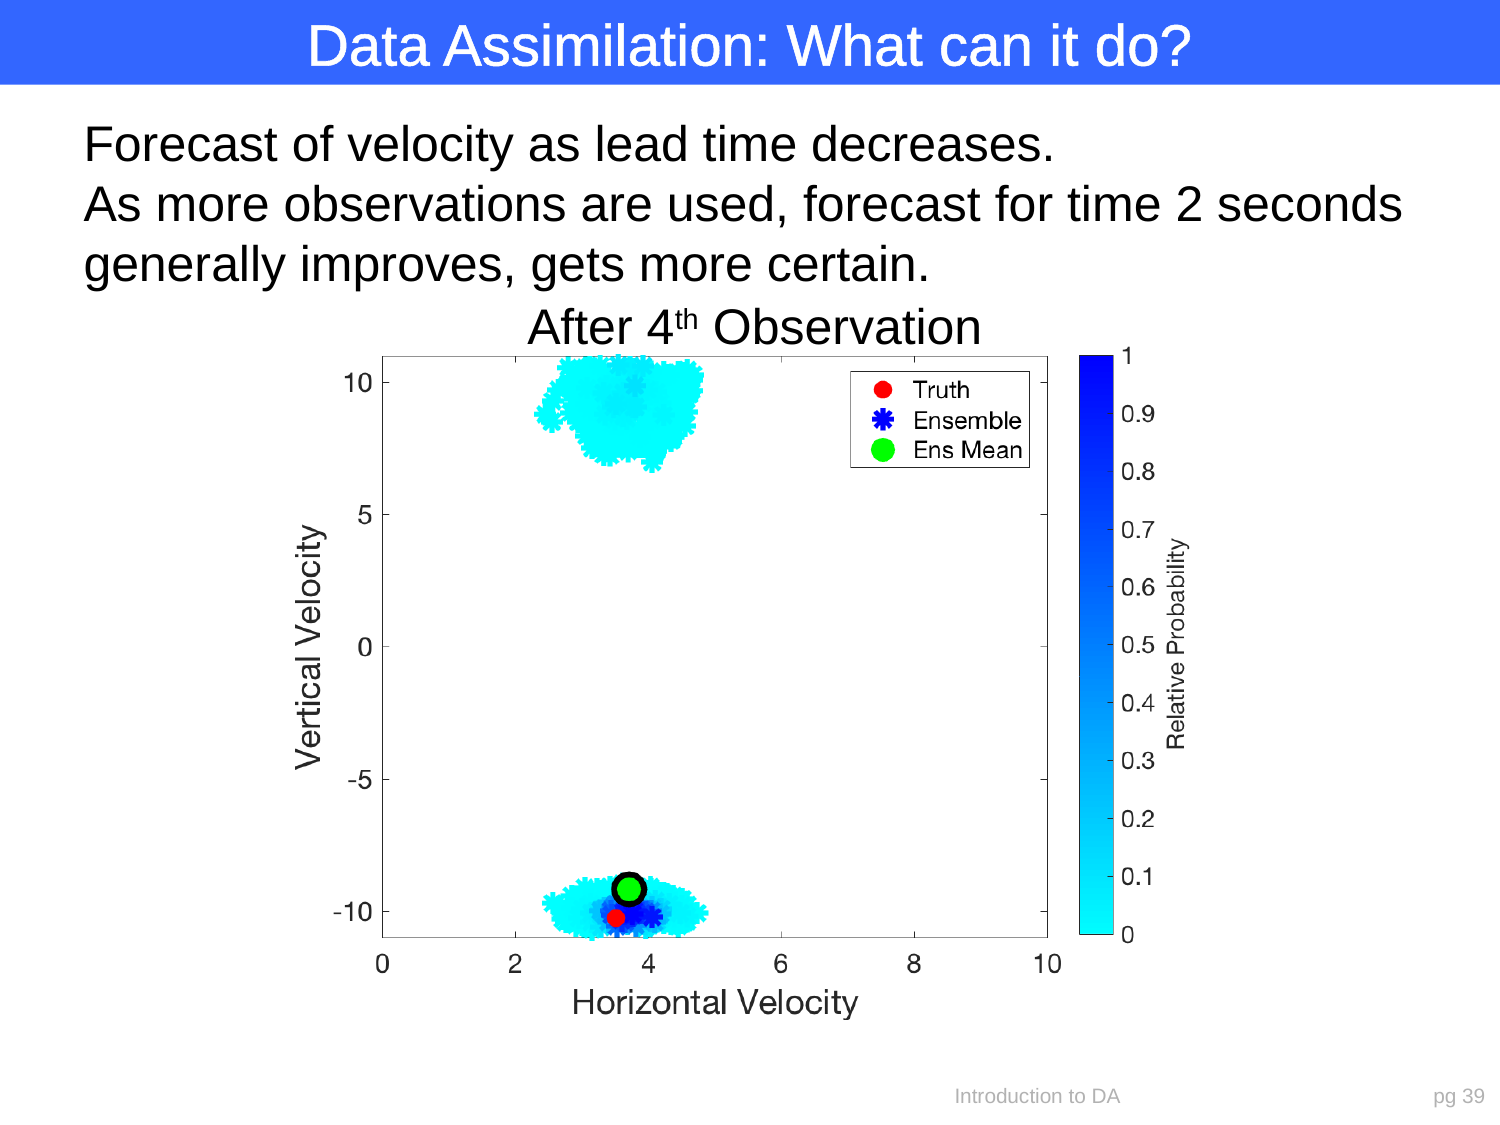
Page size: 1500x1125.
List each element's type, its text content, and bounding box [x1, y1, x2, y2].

text_box Forecast of velocity as lead time decreases. As more observations are used, forecast for time 2 seconds generally improves, gets more certain. [68, 104, 1457, 299]
picture [270, 300, 1230, 1020]
footer Introduction to DA [725, 1065, 1350, 1125]
slide_number pg 39 [1350, 1065, 1500, 1125]
text_box Data Assimilation: What can it do? [0, 0, 1500, 85]
